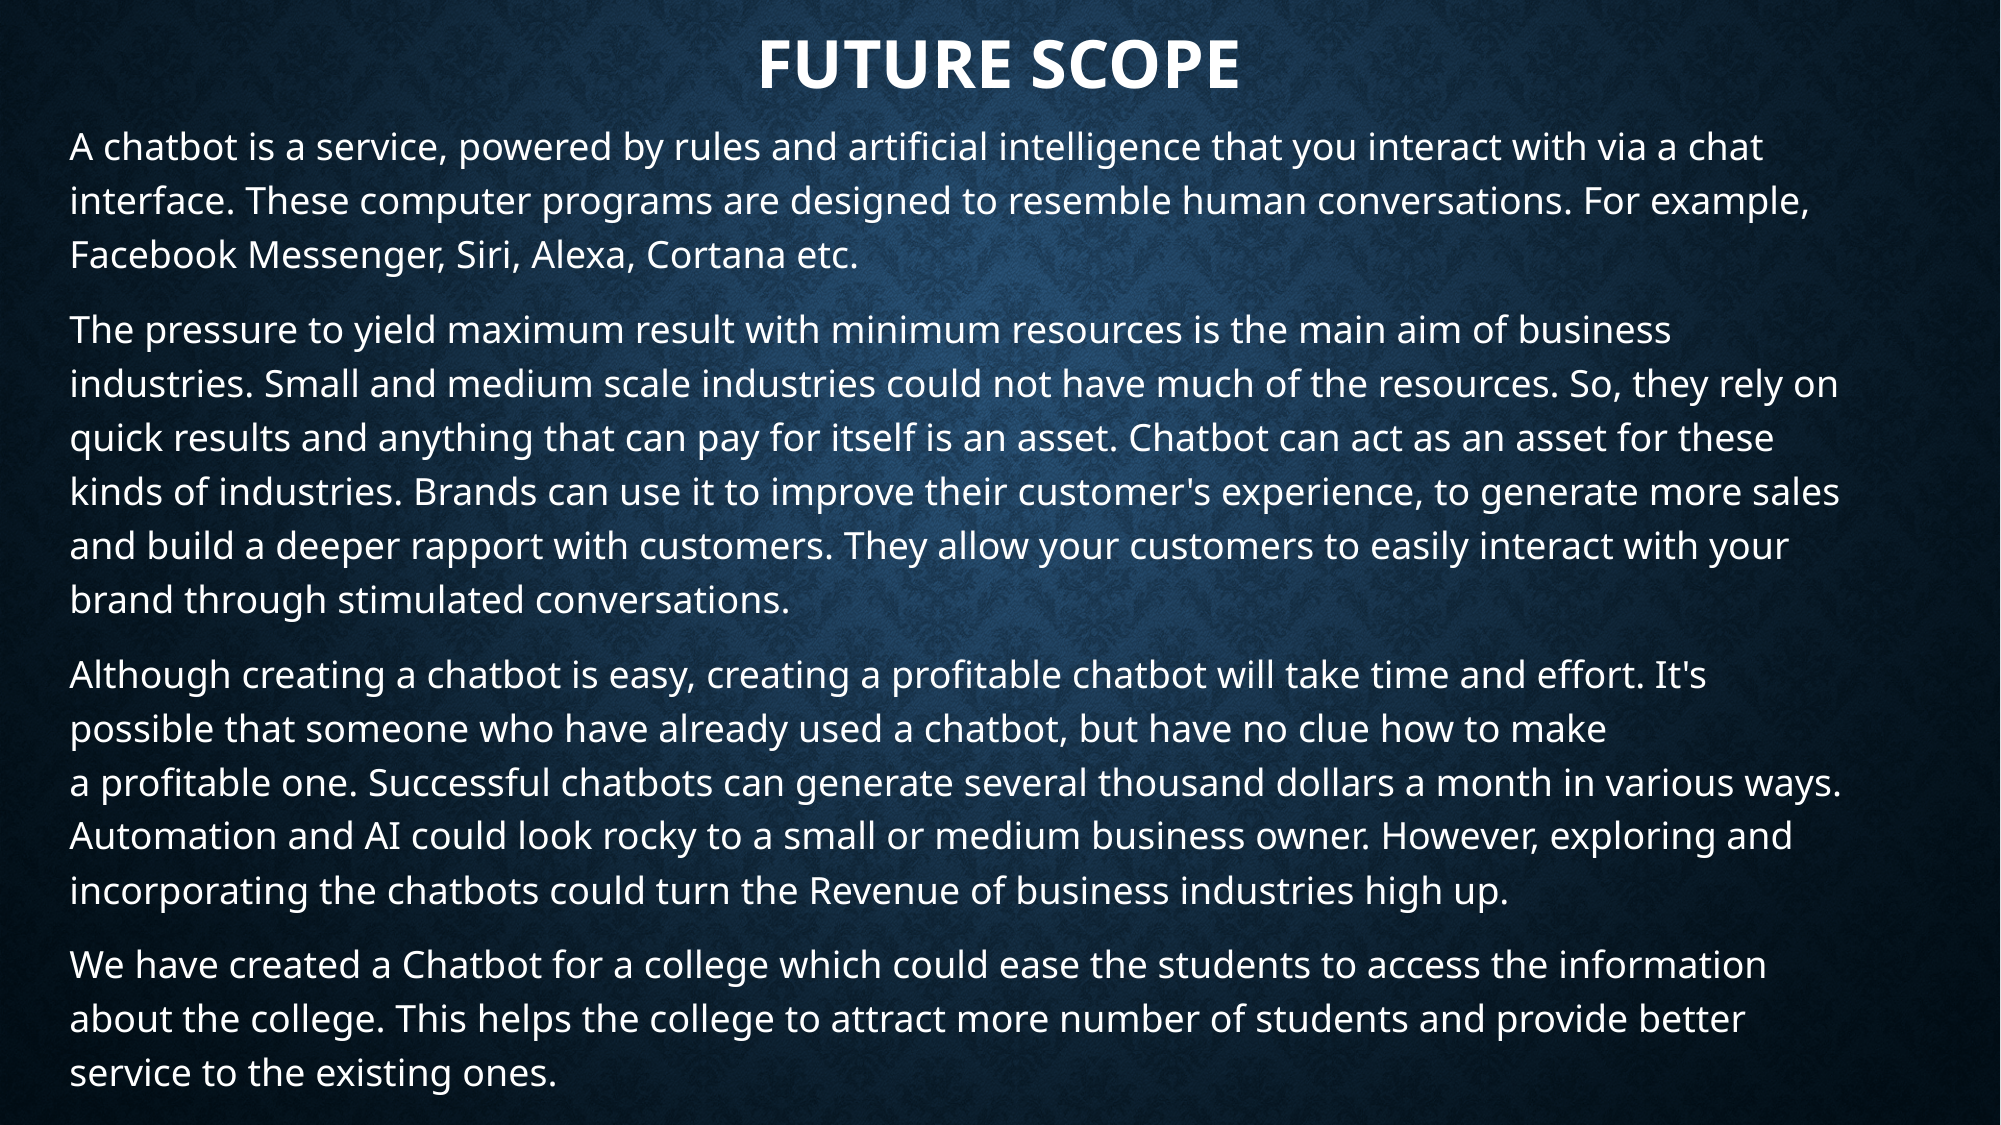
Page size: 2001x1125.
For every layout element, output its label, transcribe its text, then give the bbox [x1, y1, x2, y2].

picture [0, 0, 2001, 1125]
text_box FUTURE SCOPE [149, 22, 1849, 106]
text_box A chatbot is a service, powered by rules and artificial intelligence that you interact with via a chat interface. These computer programs are designed to resemble human conversations. For example, Facebook Messenger, Siri, Alexa, Cortana etc. The pressure to yield maximum result with minimum resources is the main aim of business industries. Small and medium scale industries could not have much of the resources. So, they rely on quick results and anything that can pay for itself is an asset. Chatbot can act as an asset for these kinds of industries. Brands can use it to improve their customer's experience, to generate more sales and build a deeper rapport with customers. They allow your customers to easily interact with your brand through stimulated conversations. Although creating a chatbot is easy, creating a profitable chatbot will take time and effort. It's possible that someone who have already used a chatbot, but have no clue how to make a profitable one. Successful chatbots can generate several thousand dollars a month in various ways. Automation and AI could look rocky to a small or medium business owner. However, exploring and incorporating the chatbots could turn the Revenue of business industries high up. We have created a Chatbot for a college which could ease the students to access the information about the college. This helps the college to attract more number of students and provide better service to the existing ones. [54, 106, 1878, 1103]
